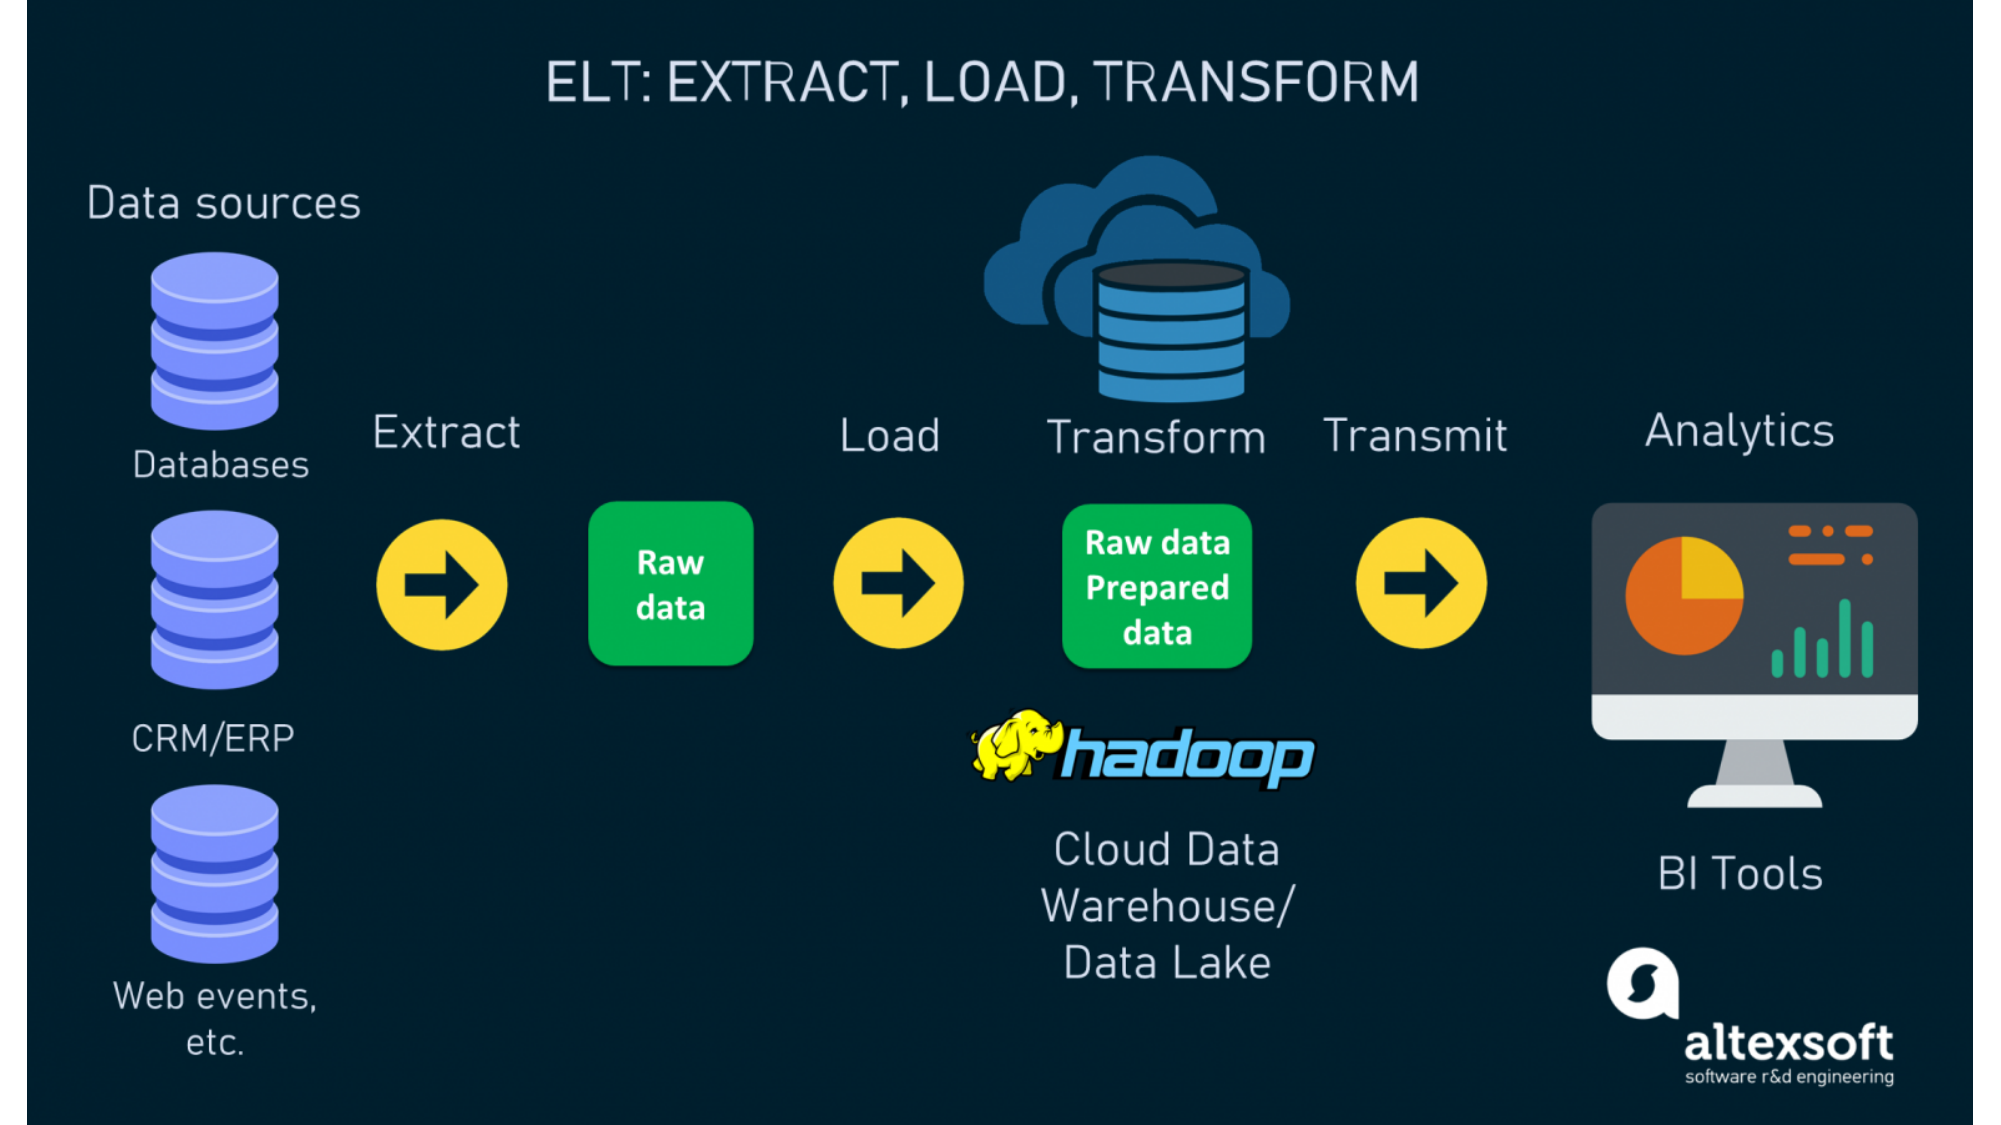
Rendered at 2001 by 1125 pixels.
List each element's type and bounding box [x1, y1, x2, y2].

list [27, 0, 1973, 1125]
